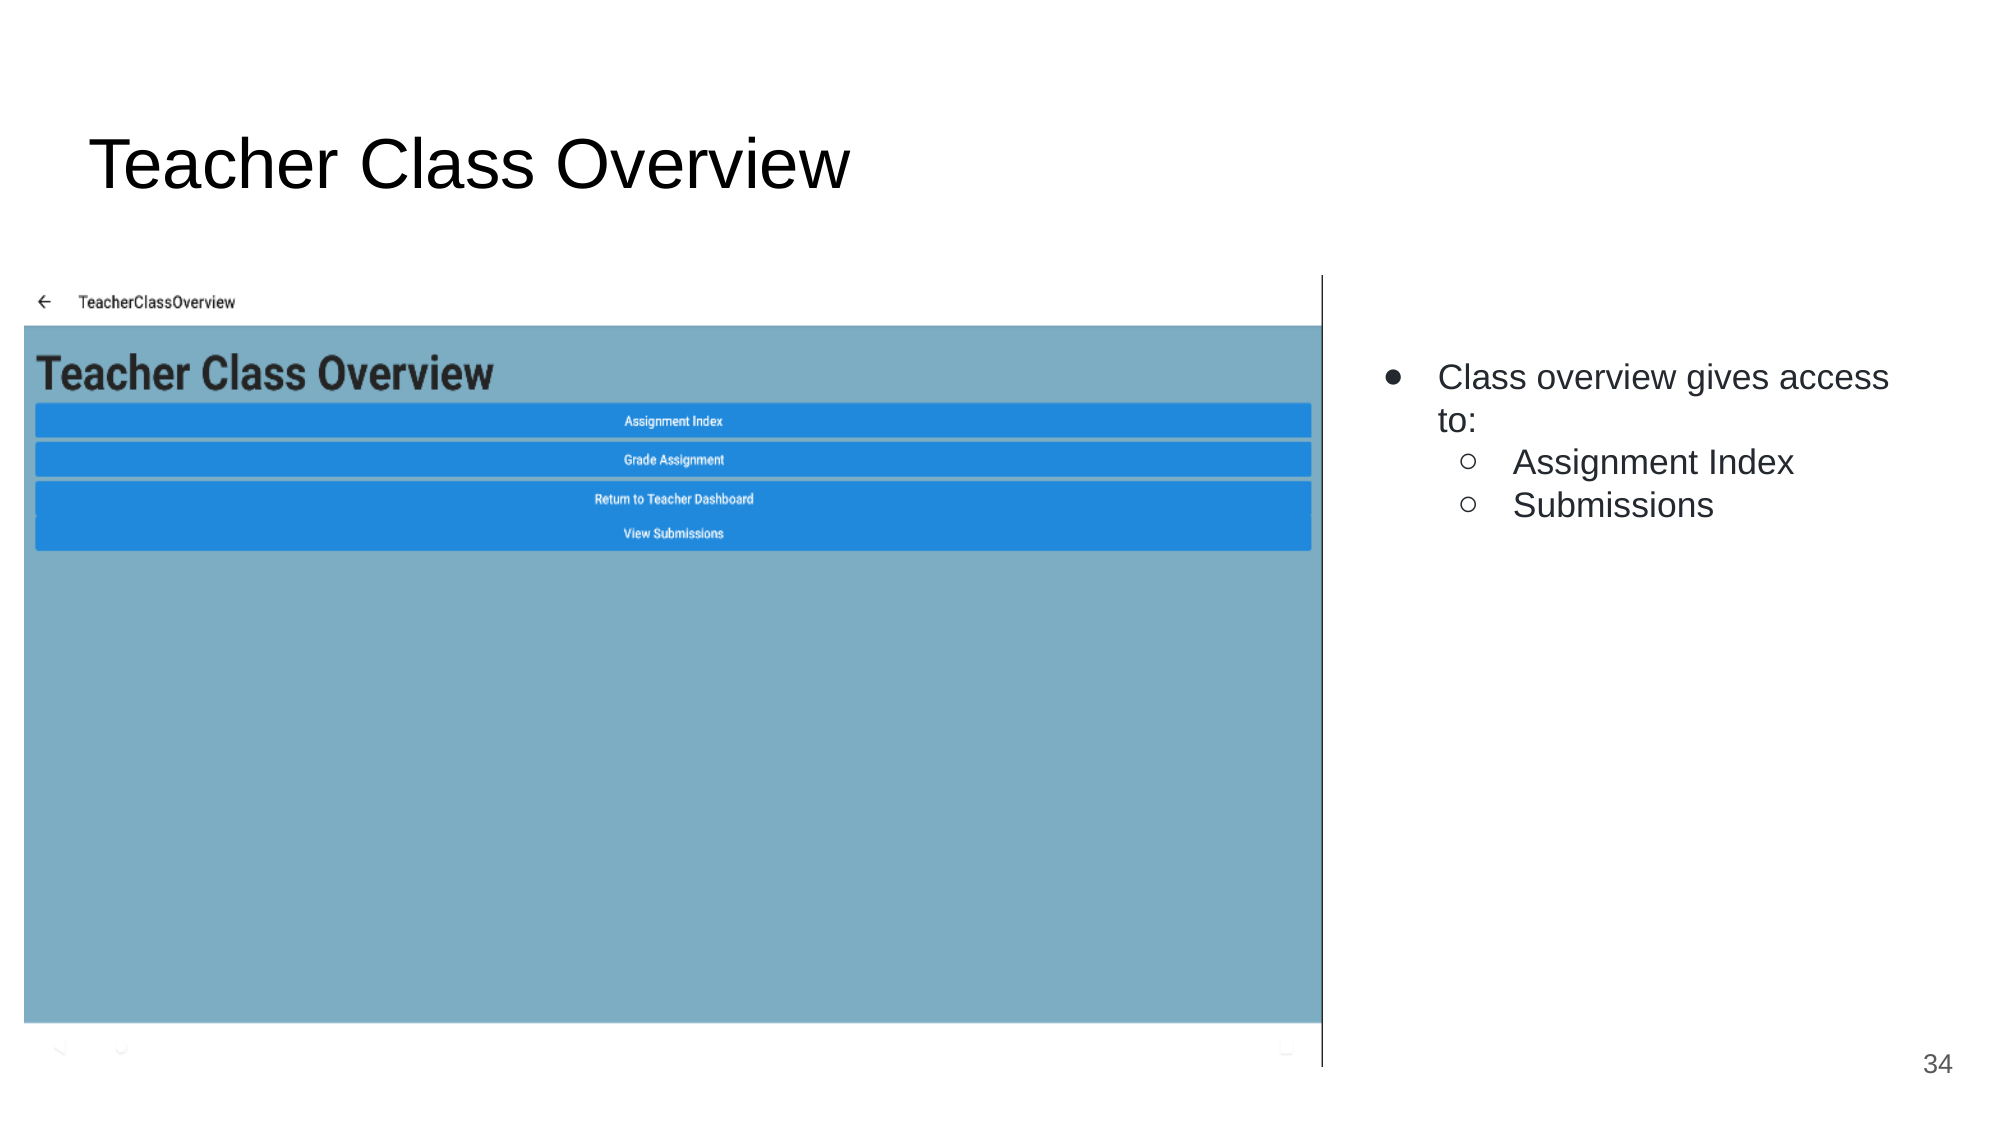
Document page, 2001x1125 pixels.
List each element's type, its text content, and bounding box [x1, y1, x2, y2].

text_box Class overview gives access to: Assignment Index Submissions [1347, 296, 1932, 1067]
title Teacher Class Overview [68, 97, 1932, 223]
picture [24, 275, 1324, 1068]
slide_number ‹#› [1853, 1019, 1974, 1106]
